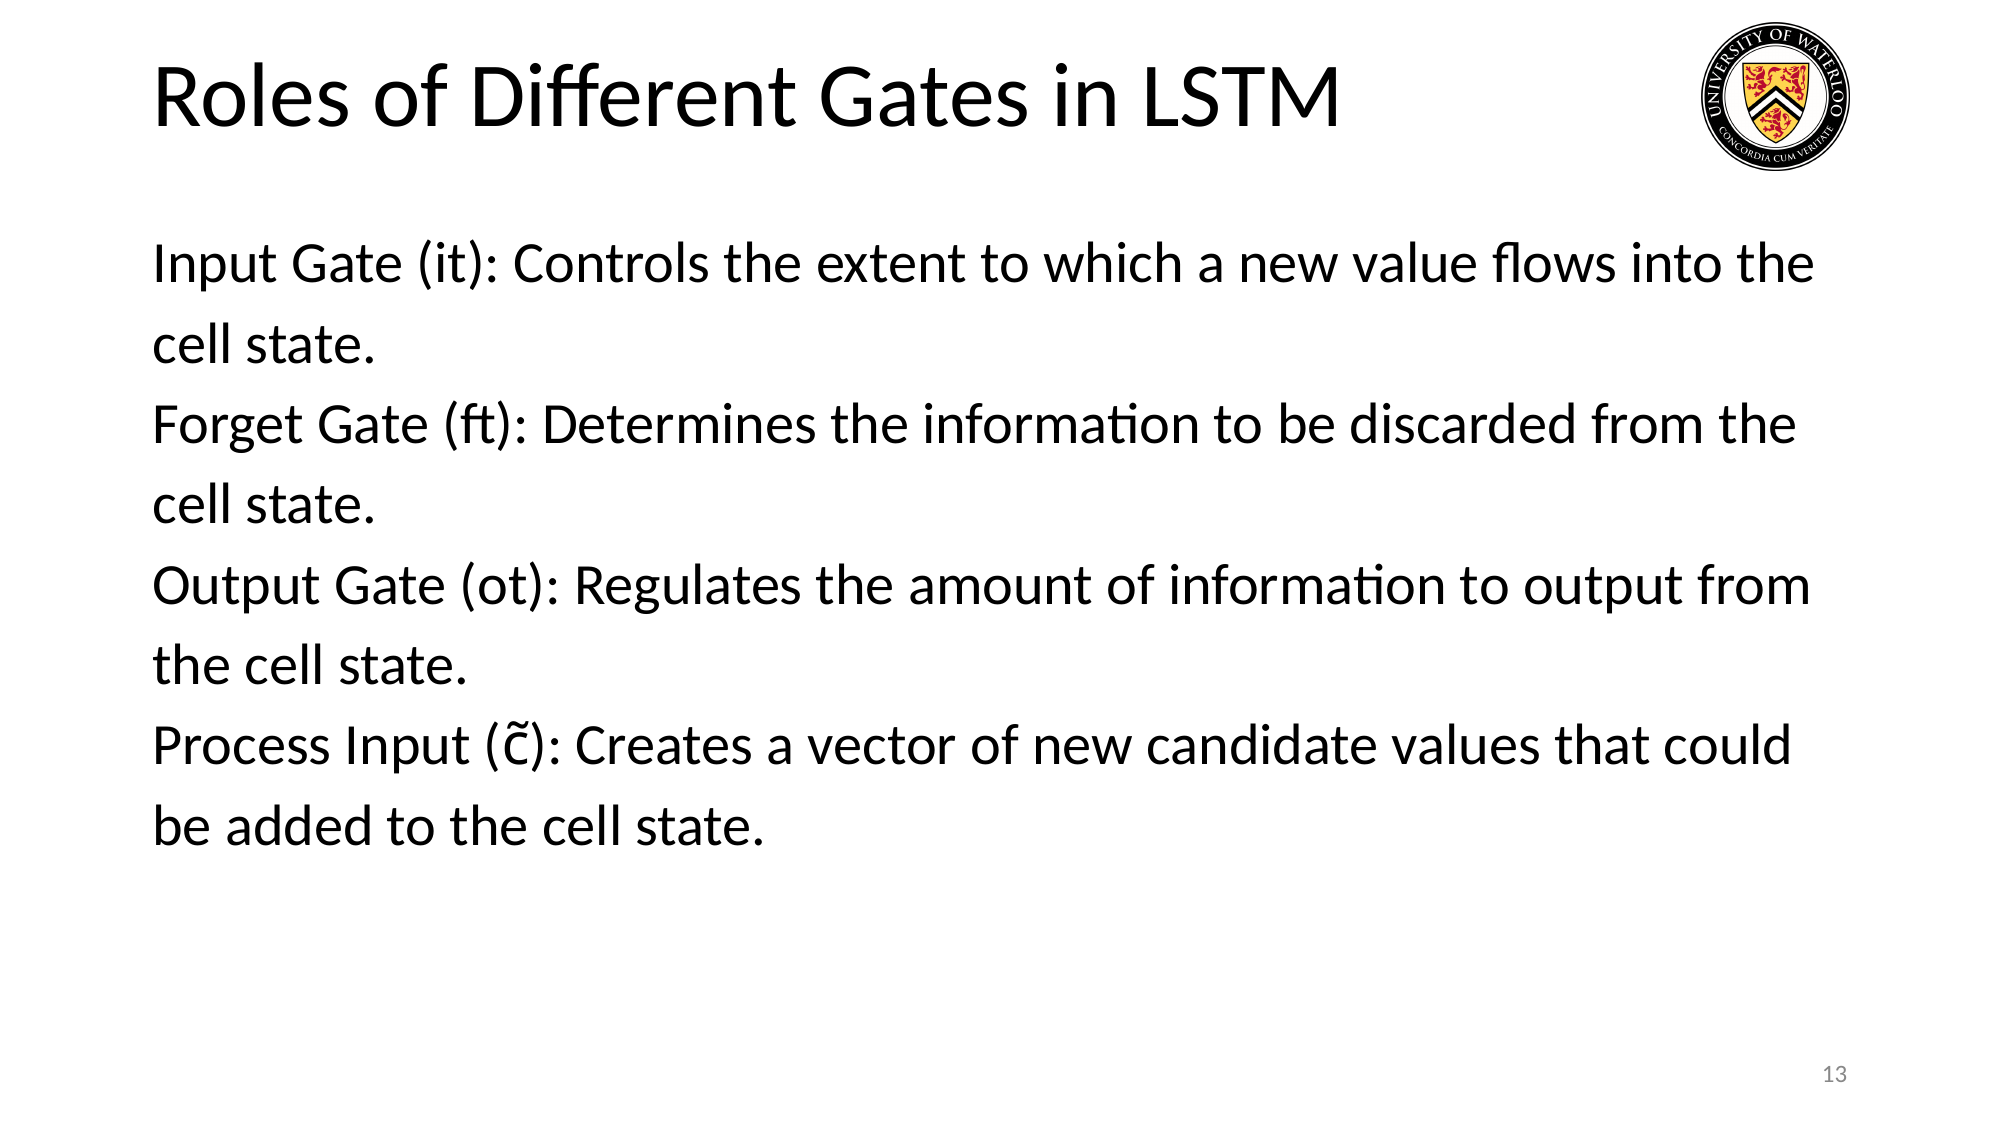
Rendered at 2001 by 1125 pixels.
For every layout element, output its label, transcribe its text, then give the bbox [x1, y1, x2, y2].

list Input Gate (it): Controls the extent to which a new value flows into the cell state. Forget Gate (ft): Determines the information to be discarded from the cell state. Output Gate (ot): Regulates the amount of information to output from the cell state. Process Input (c̃): Creates a vector of new candidate values that could be added to the cell state. [137, 206, 1863, 1061]
title Roles of Different Gates in LSTM [137, 22, 1863, 171]
slide_number ‹#› [1412, 1042, 1863, 1103]
